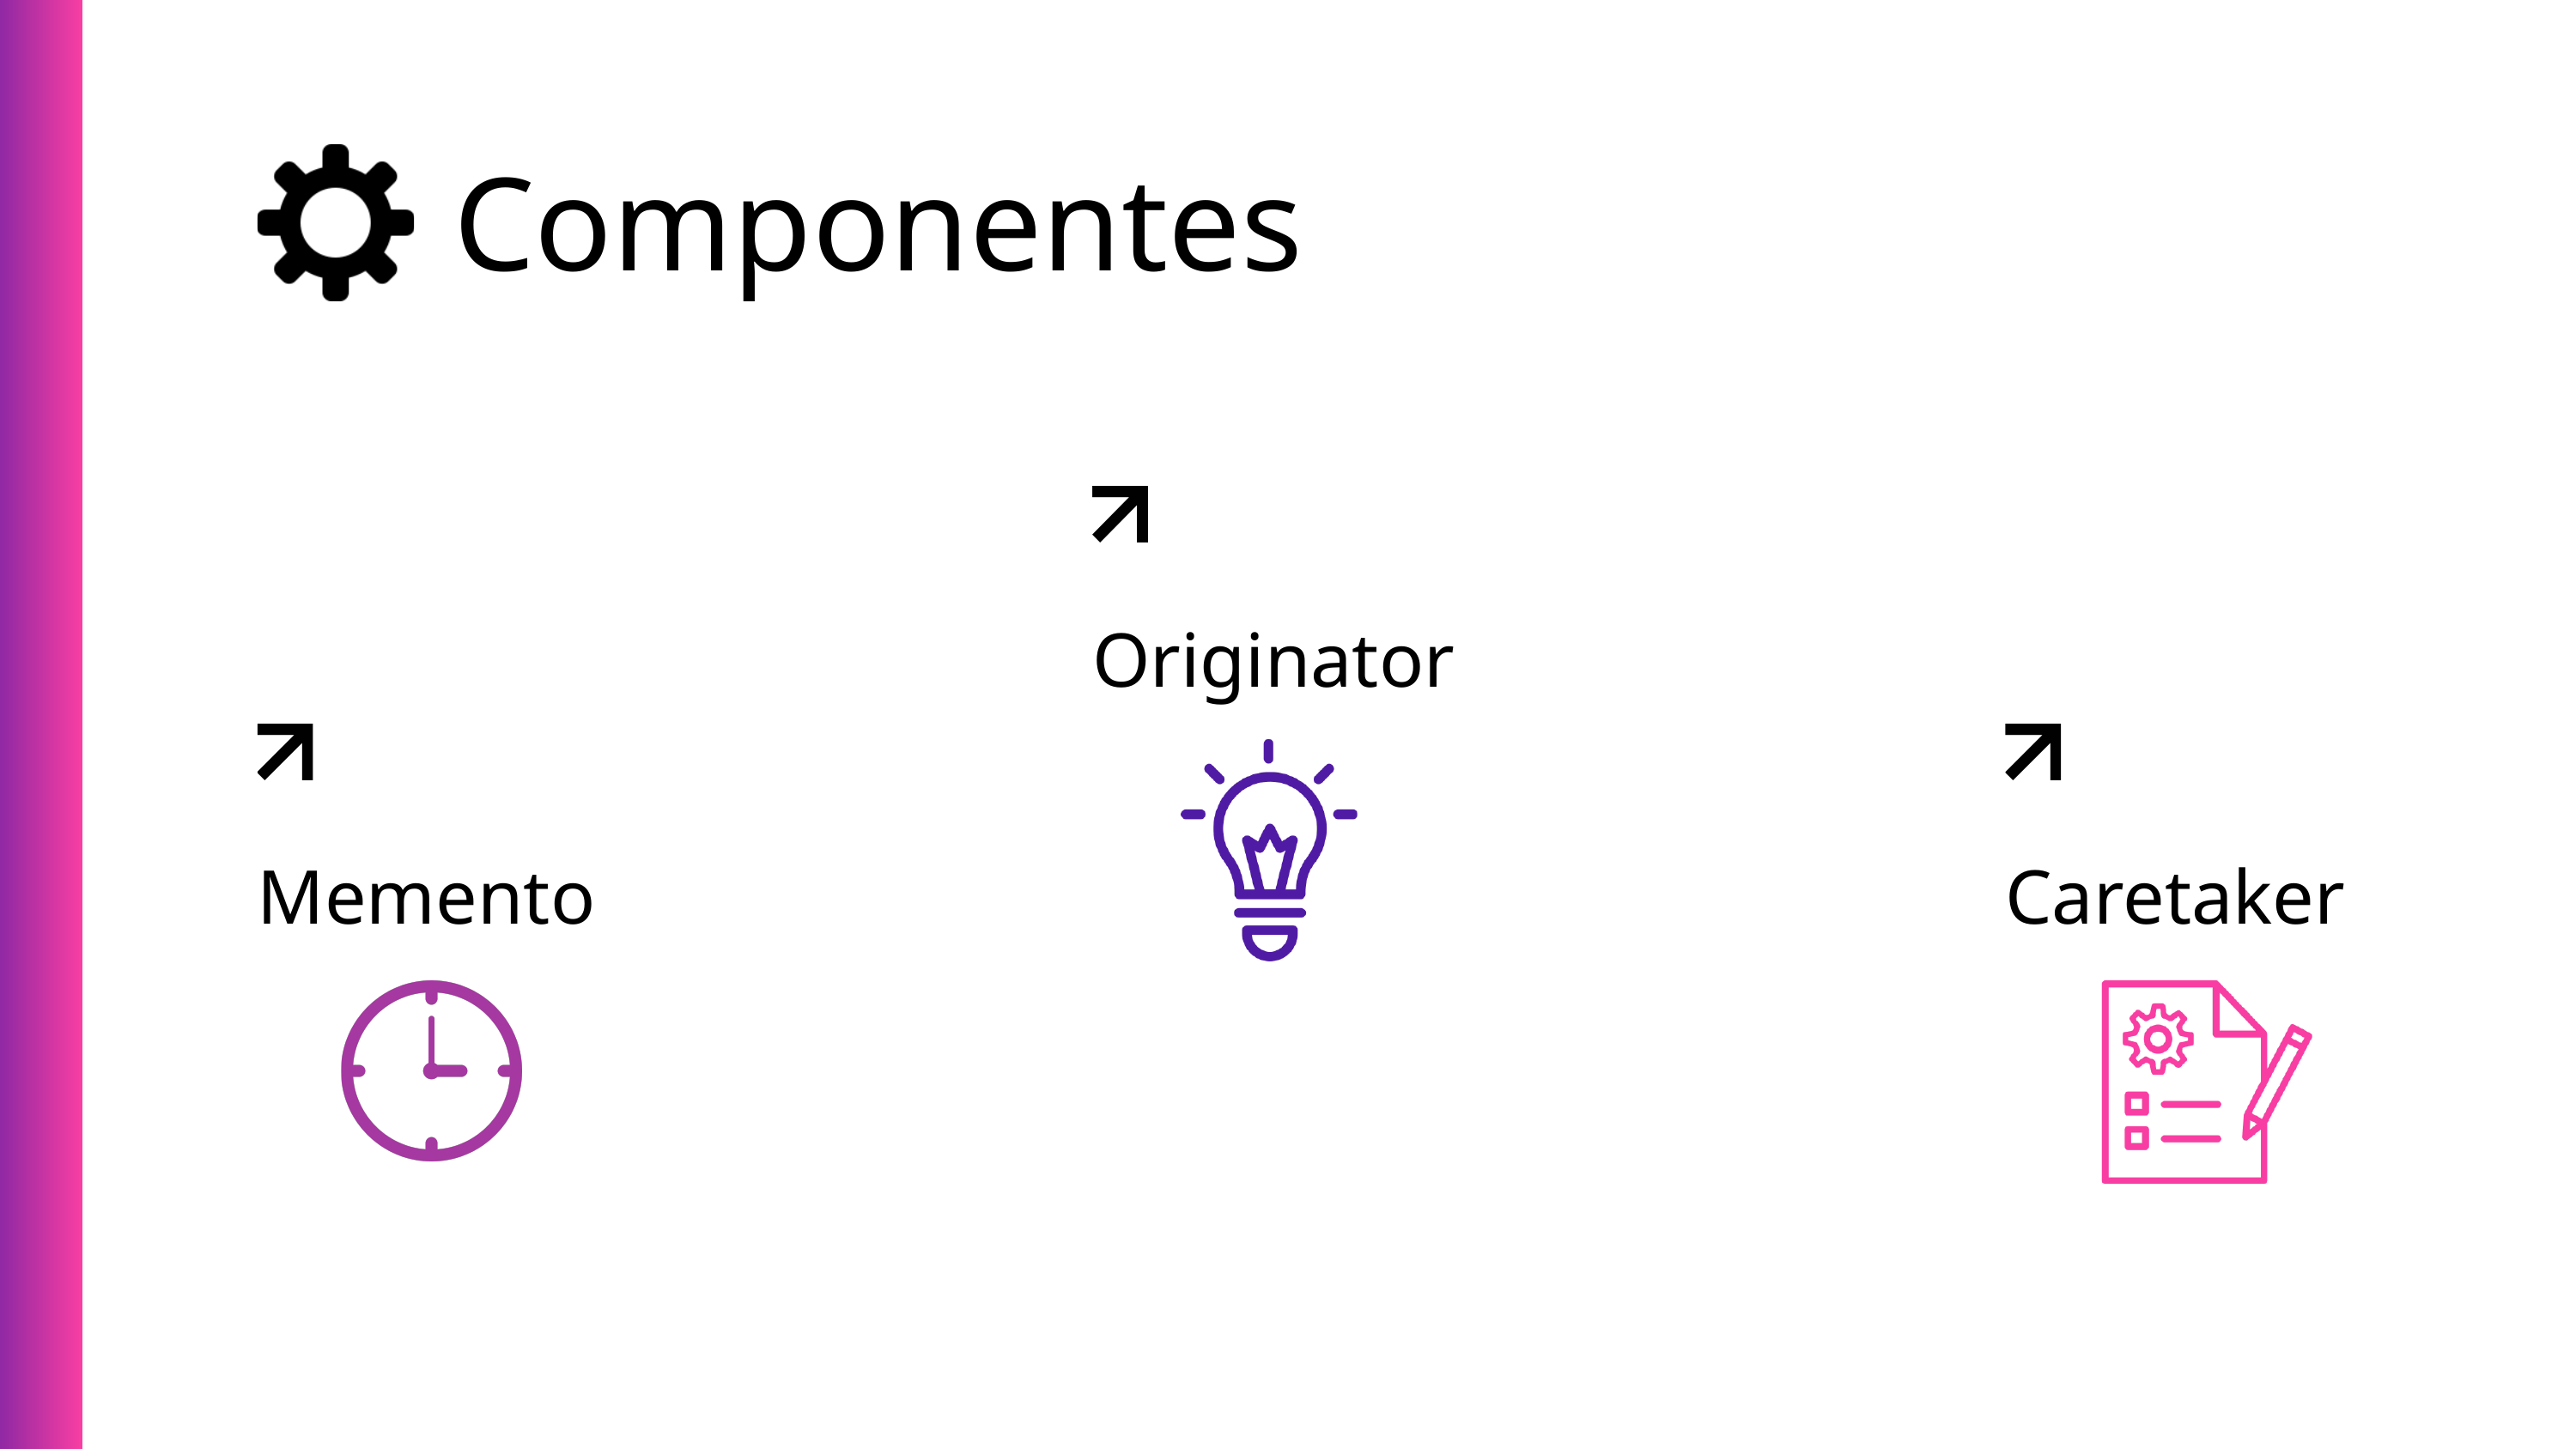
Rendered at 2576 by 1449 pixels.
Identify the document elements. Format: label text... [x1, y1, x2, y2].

text_box [1092, 486, 1148, 543]
text_box Caretaker [2005, 834, 2432, 940]
text_box [341, 980, 522, 1161]
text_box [0, 658, 760, 791]
text_box Memento [257, 834, 1038, 940]
text_box [1181, 737, 1358, 962]
text_box [2005, 724, 2062, 780]
text_box [2101, 980, 2312, 1184]
text_box Componentes [453, 146, 2576, 297]
text_box Originator [1092, 597, 1484, 702]
text_box [257, 144, 415, 302]
